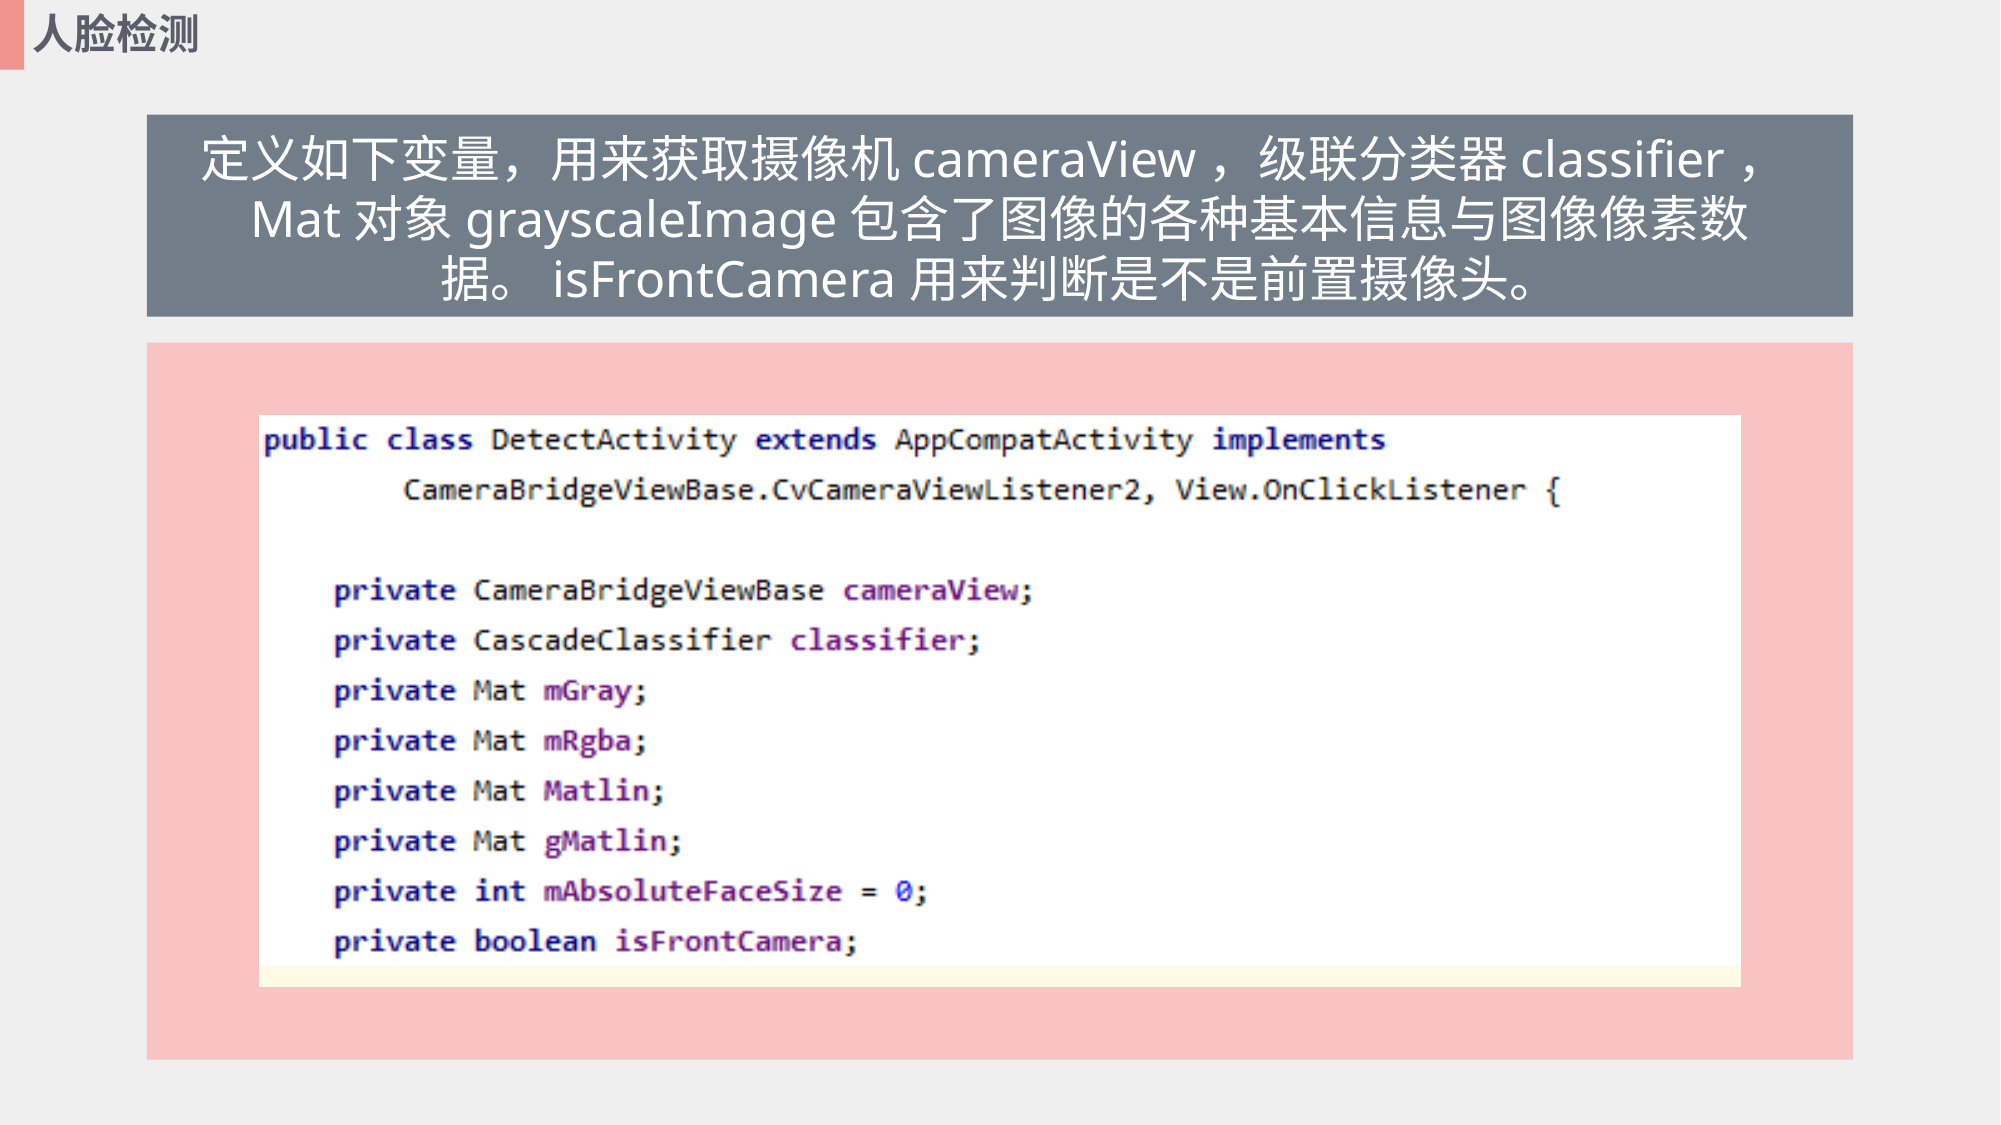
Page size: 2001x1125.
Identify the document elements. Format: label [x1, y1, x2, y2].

text_box [146, 114, 1854, 1060]
picture [259, 415, 1741, 987]
text_box [0, 0, 453, 70]
